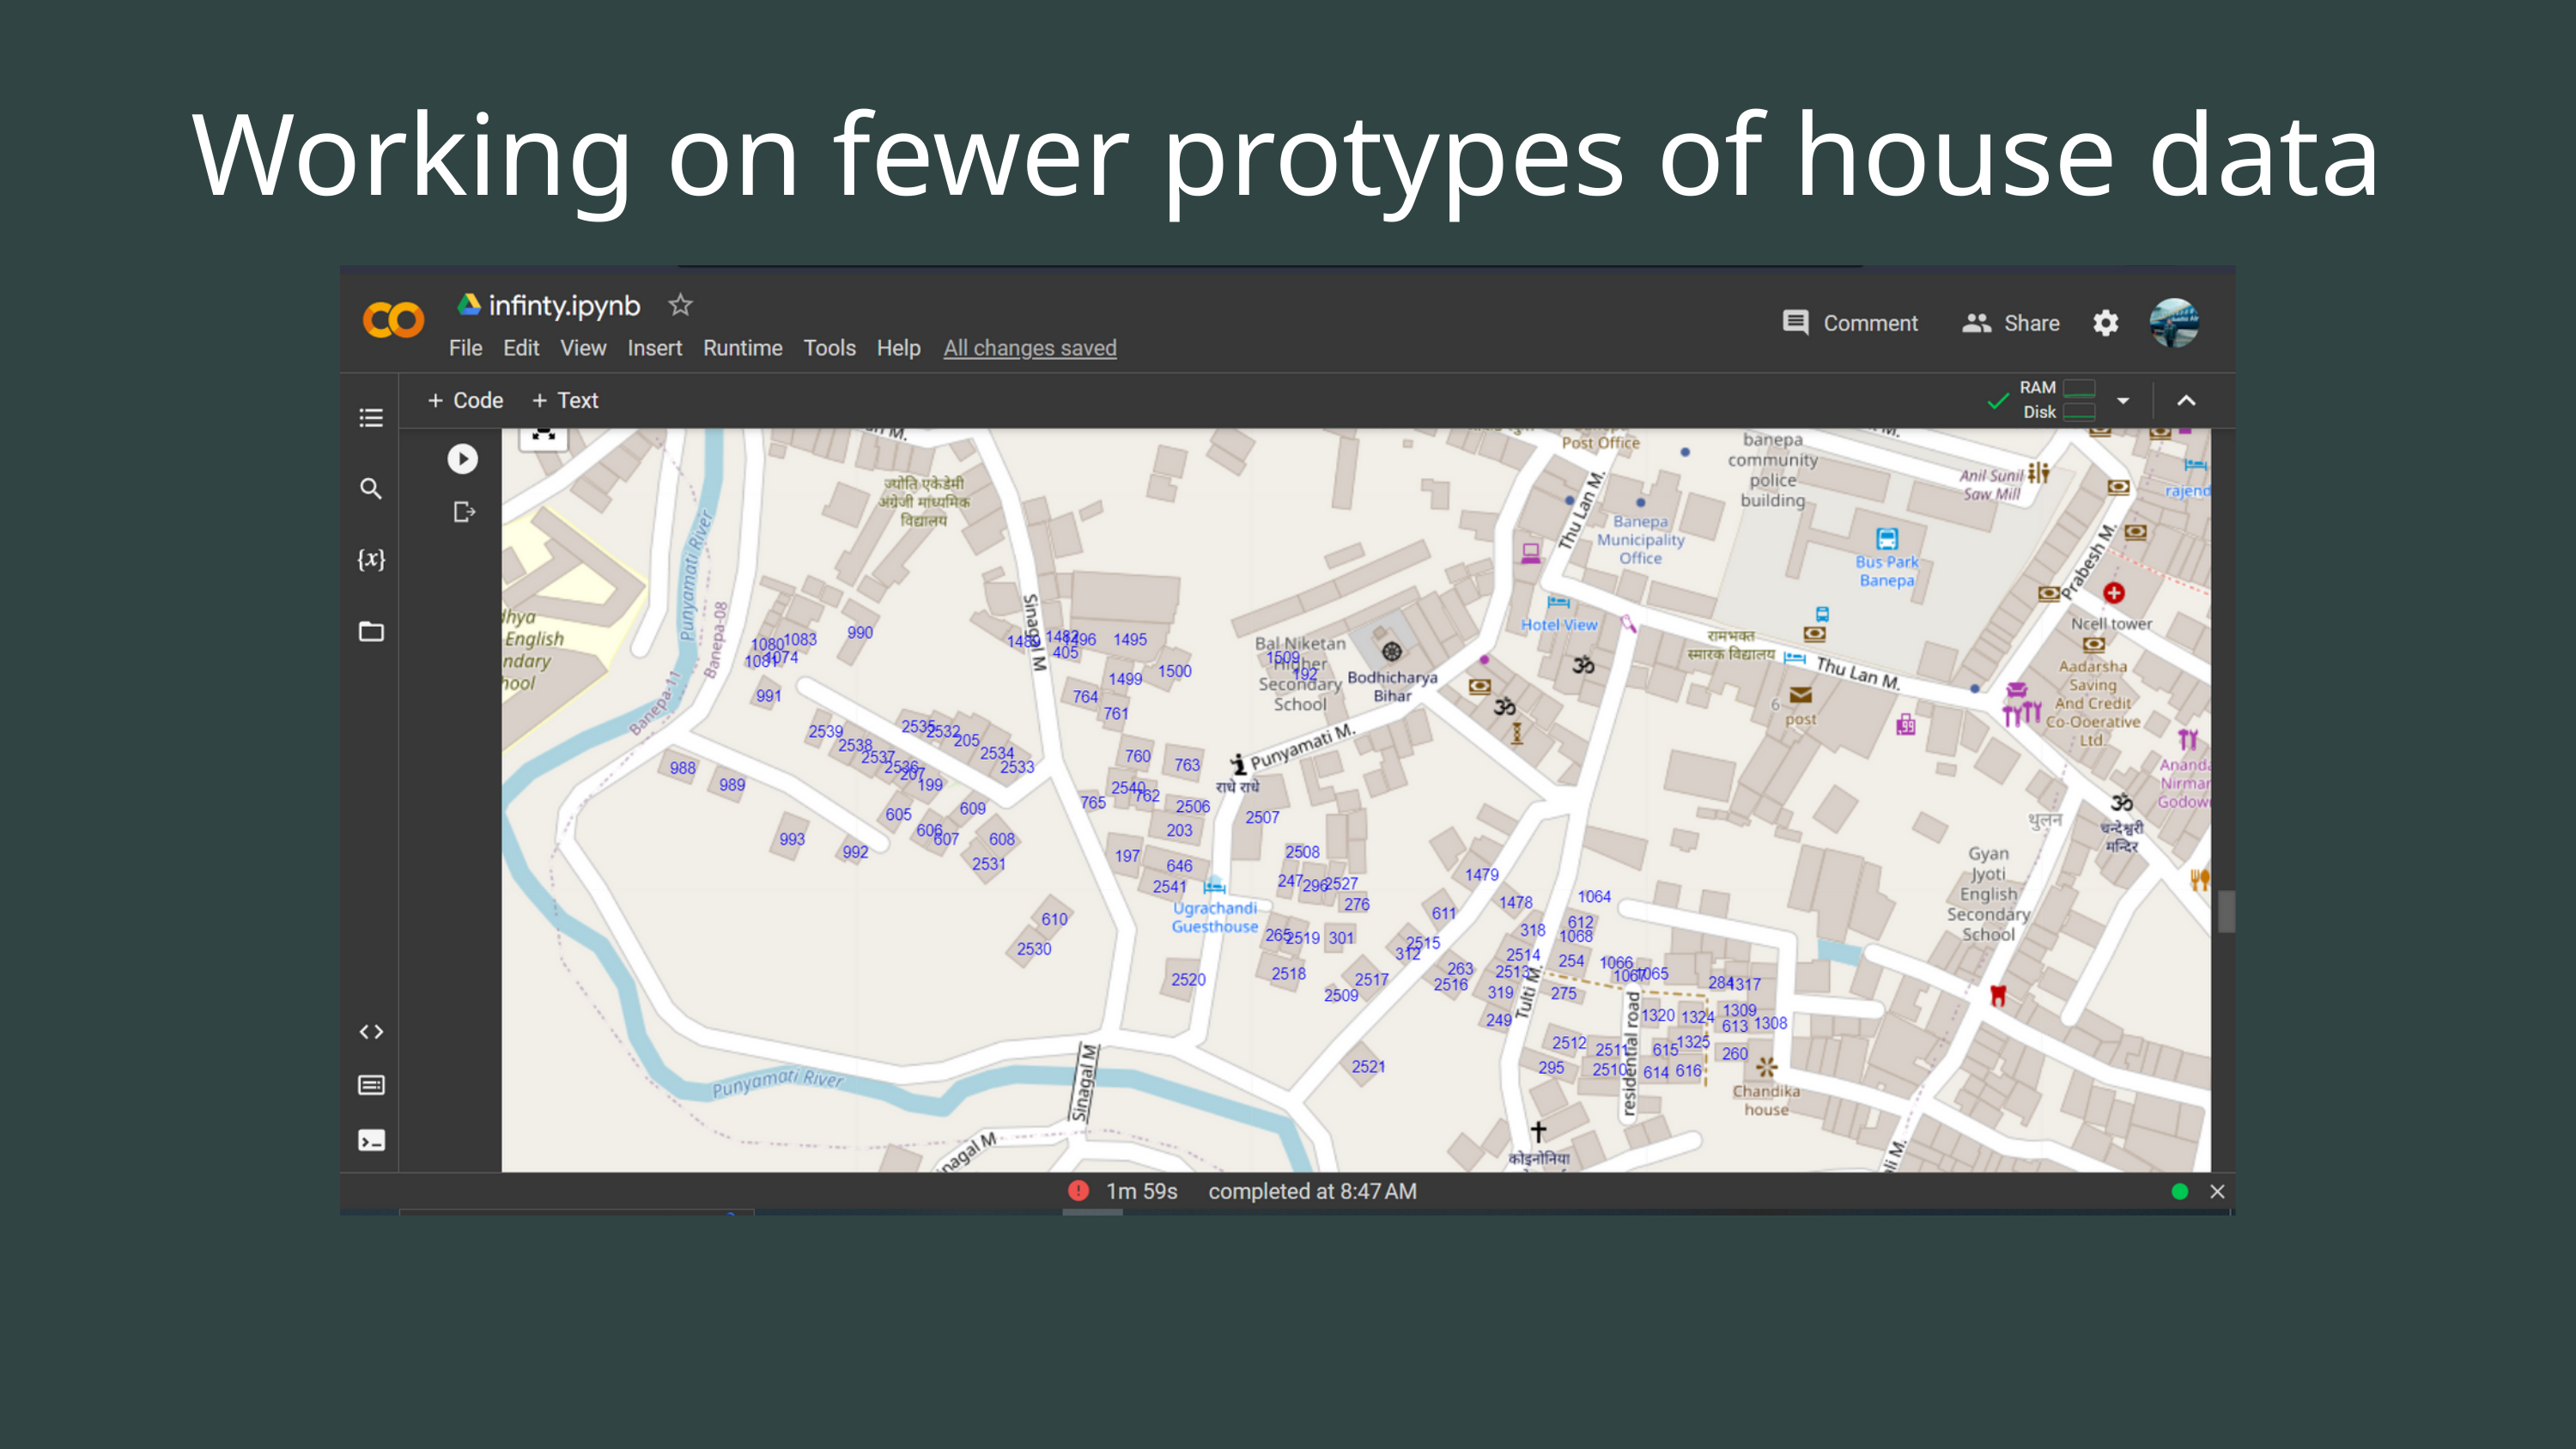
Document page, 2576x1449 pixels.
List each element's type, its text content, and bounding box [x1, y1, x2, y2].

text_box [340, 265, 2236, 1216]
text_box Working on fewer protypes of house data [158, 60, 2418, 218]
